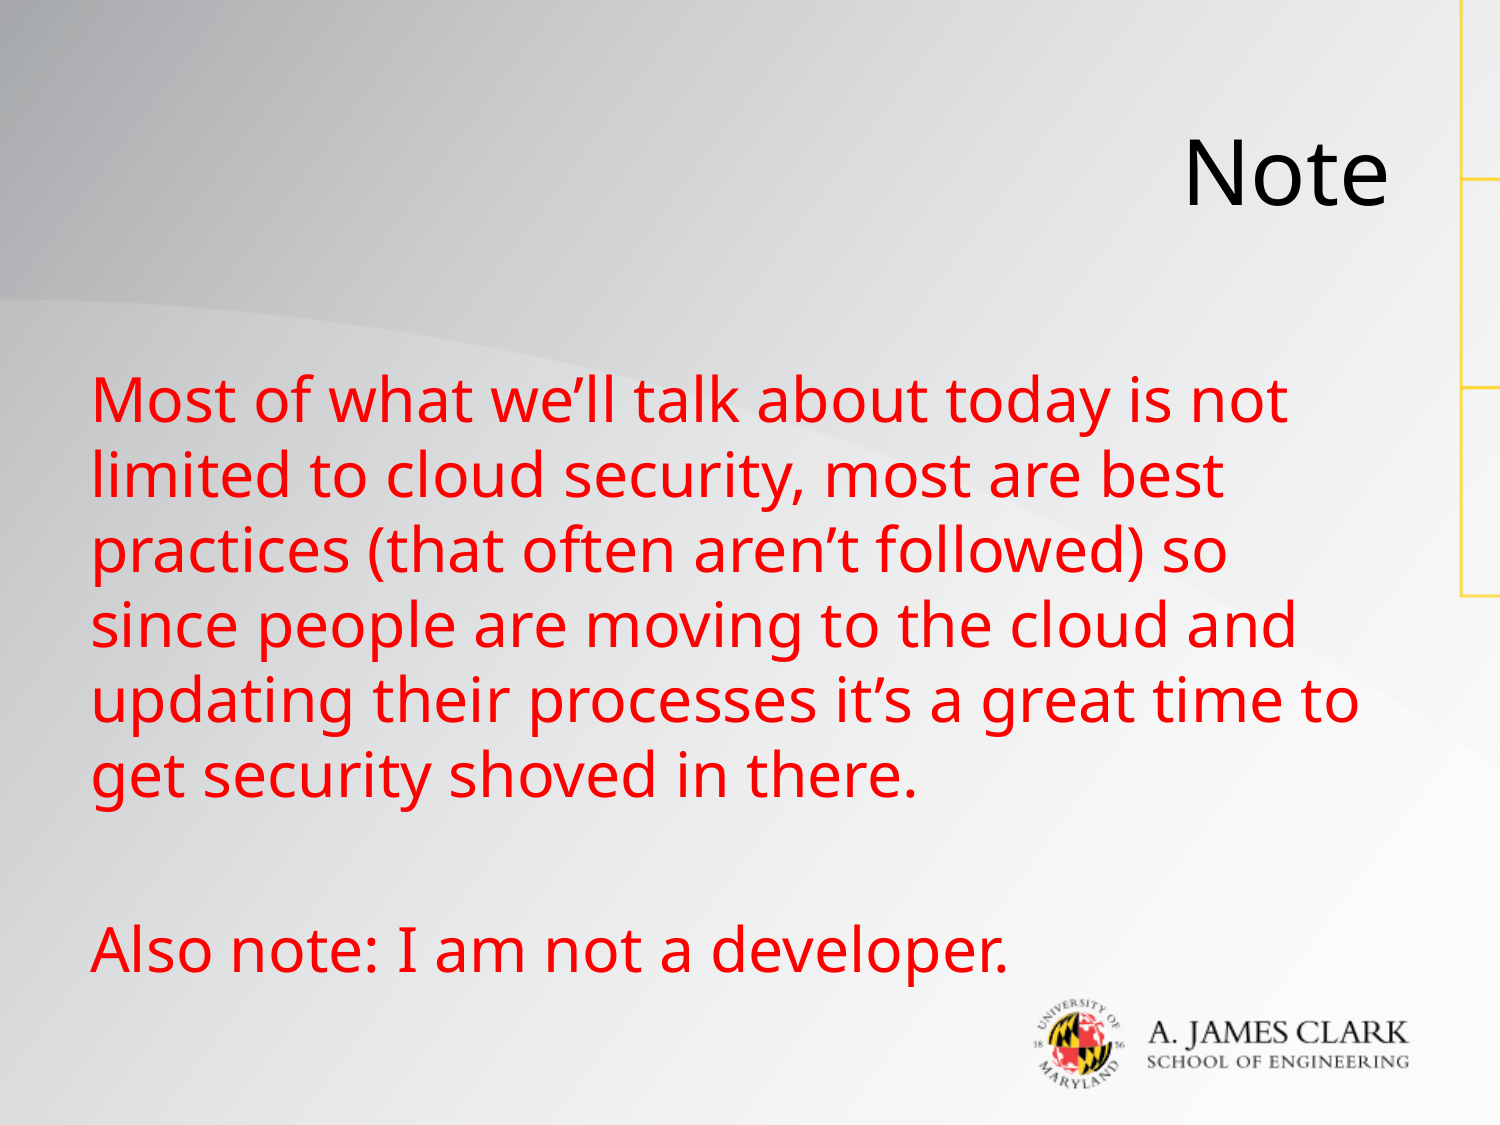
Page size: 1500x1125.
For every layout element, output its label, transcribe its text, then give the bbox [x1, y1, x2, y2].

title Note [75, 45, 1407, 231]
list Most of what we’ll talk about today is not limited to cloud security, most are best practices (that often aren’t followed) so since people are moving to the cloud and updating their processes it’s a great time to get security shoved in there. Also note: I am not a developer. [75, 352, 1407, 1002]
